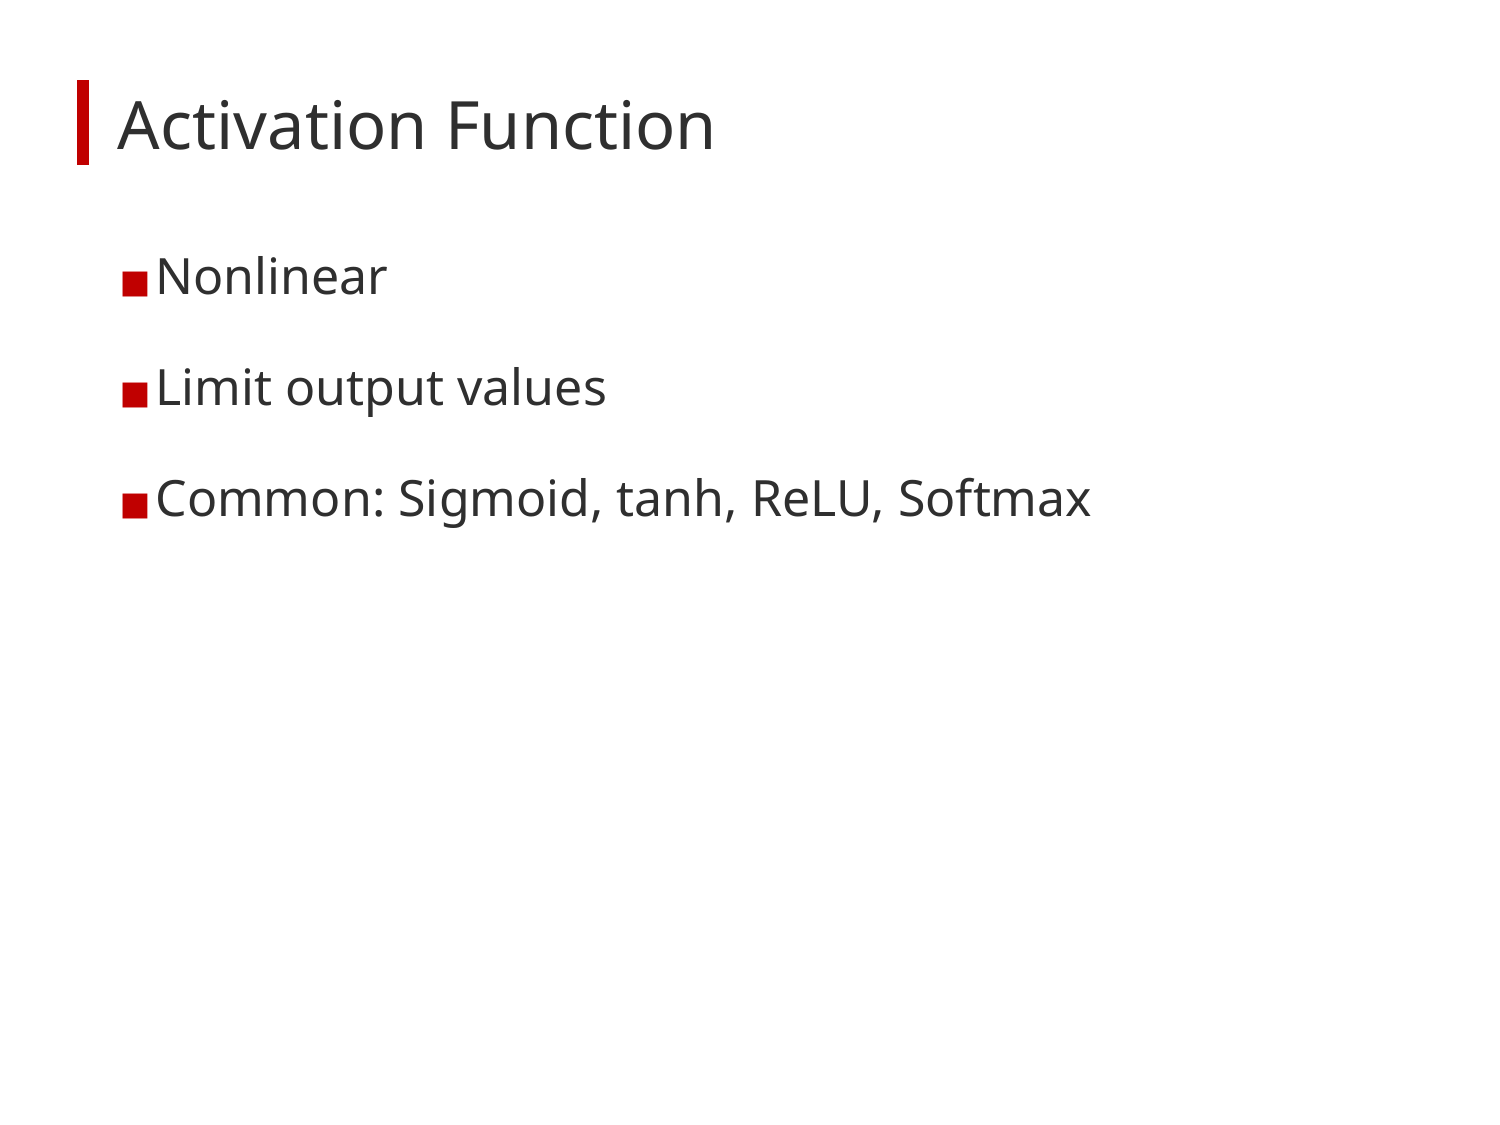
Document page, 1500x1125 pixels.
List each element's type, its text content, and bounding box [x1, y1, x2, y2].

title Activation Function [103, 75, 1397, 182]
list Nonlinear Limit output values Common: Sigmoid, tanh, ReLU, Softmax [103, 207, 1397, 983]
